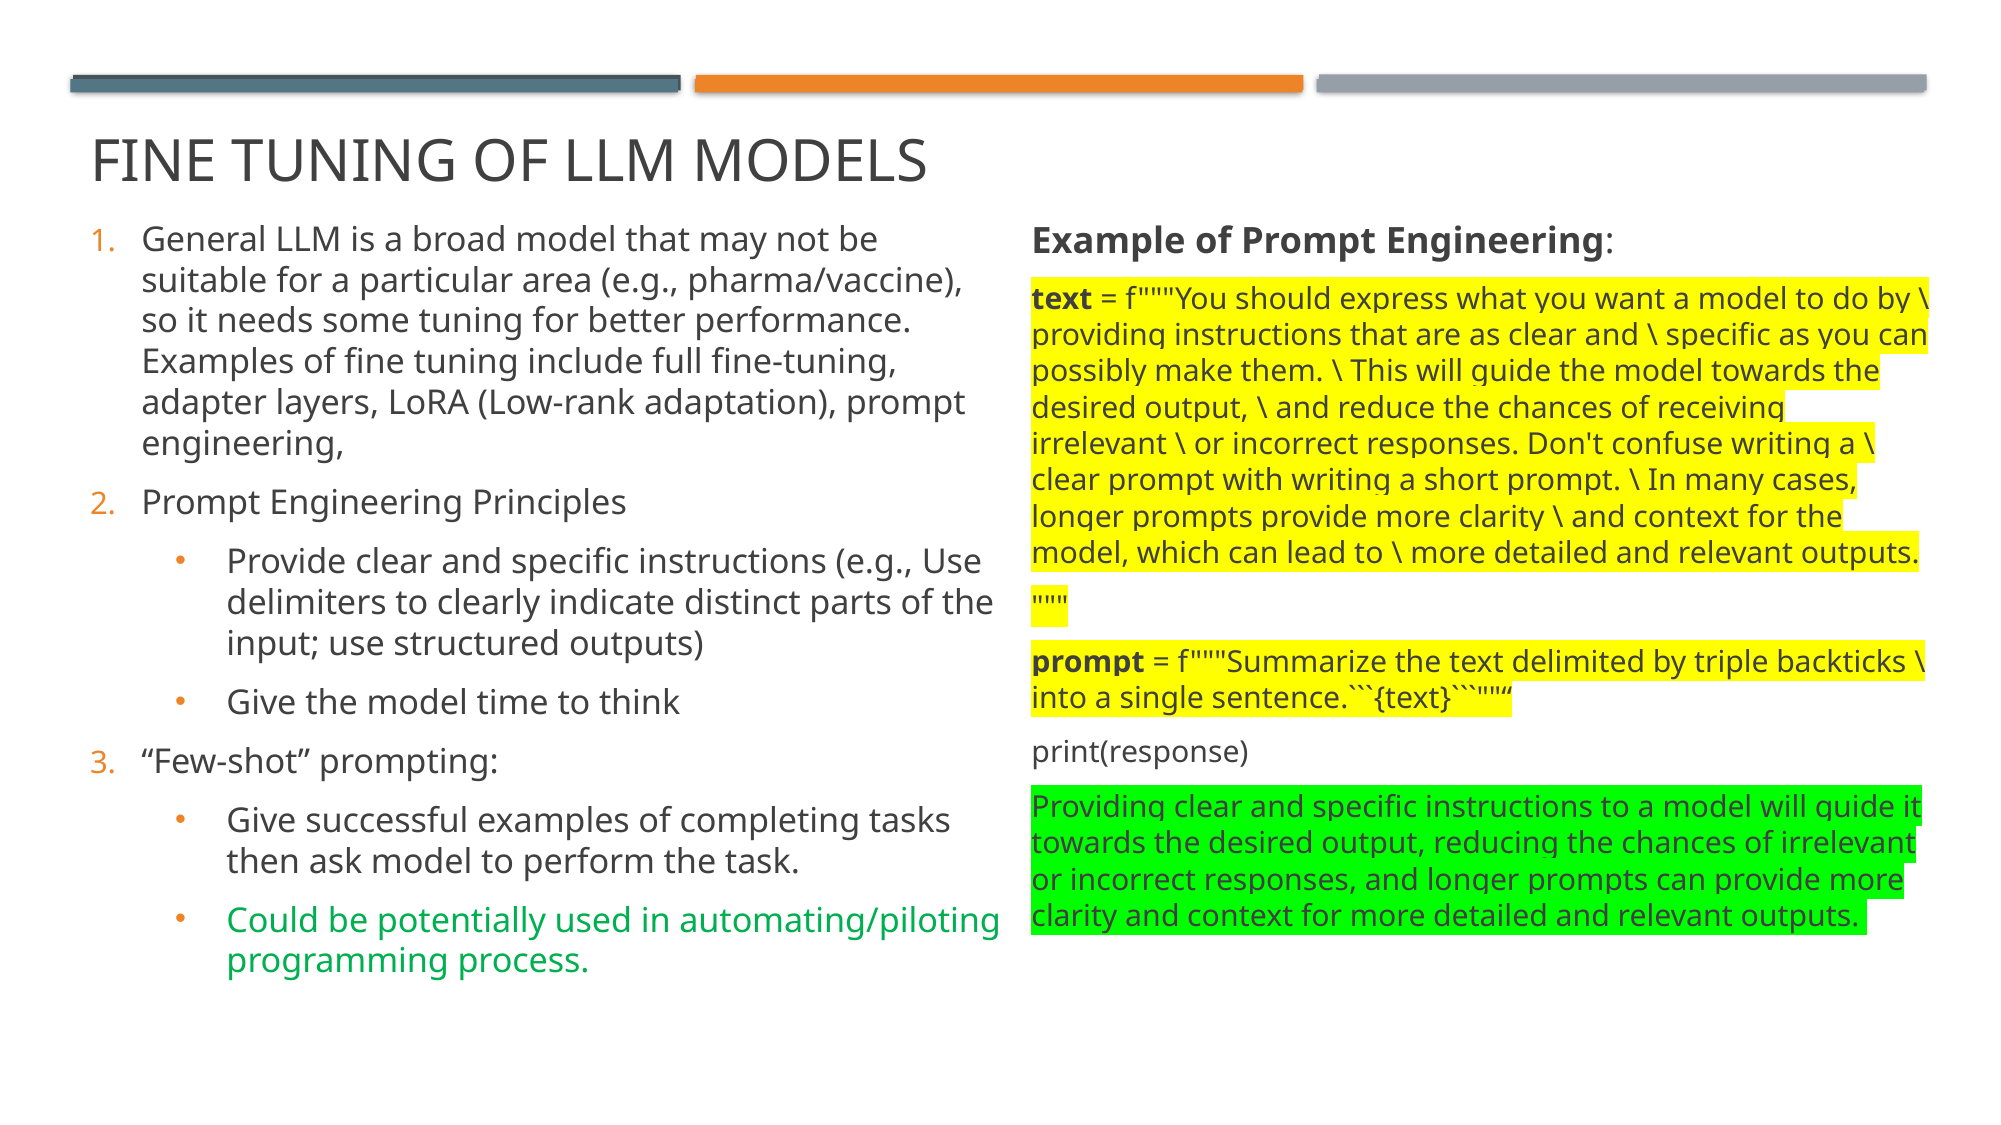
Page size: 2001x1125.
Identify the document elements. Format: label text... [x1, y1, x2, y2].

title Fine tuning of llm models [75, 108, 1419, 201]
list General LLM is a broad model that may not be suitable for a particular area (e.g., pharma/vaccine), so it needs some tuning for better performance. Examples of fine tuning include full fine-tuning, adapter layers, LoRA (Low-rank adaptation), prompt engineering, Prompt Engineering Principles Provide clear and specific instructions (e.g., Use delimiters to clearly indicate distinct parts of the input; use structured outputs) Give the model time to think “Few-shot” prompting: Give successful examples of completing tasks then ask model to perform the task. Could be potentially used in automating/piloting programming process. [75, 209, 1016, 993]
text_box Example of Prompt Engineering: text = f"""You should express what you want a model to do by \ providing instructions that are as clear and \ specific as you can possibly make them. \ This will guide the model towards the desired output, \ and reduce the chances of receiving irrelevant \ or incorrect responses. Don't confuse writing a \ clear prompt with writing a short prompt. \ In many cases, longer prompts provide more clarity \ and context for the model, which can lead to \ more detailed and relevant outputs. """ prompt = f"""Summarize the text delimited by triple backticks \ into a single sentence.```{text}```""“ print(response) Providing clear and specific instructions to a model will guide it towards the desired output, reducing the chances of irrelevant or incorrect responses, and longer prompts can provide more clarity and context for more detailed and relevant outputs. [1016, 209, 1958, 993]
